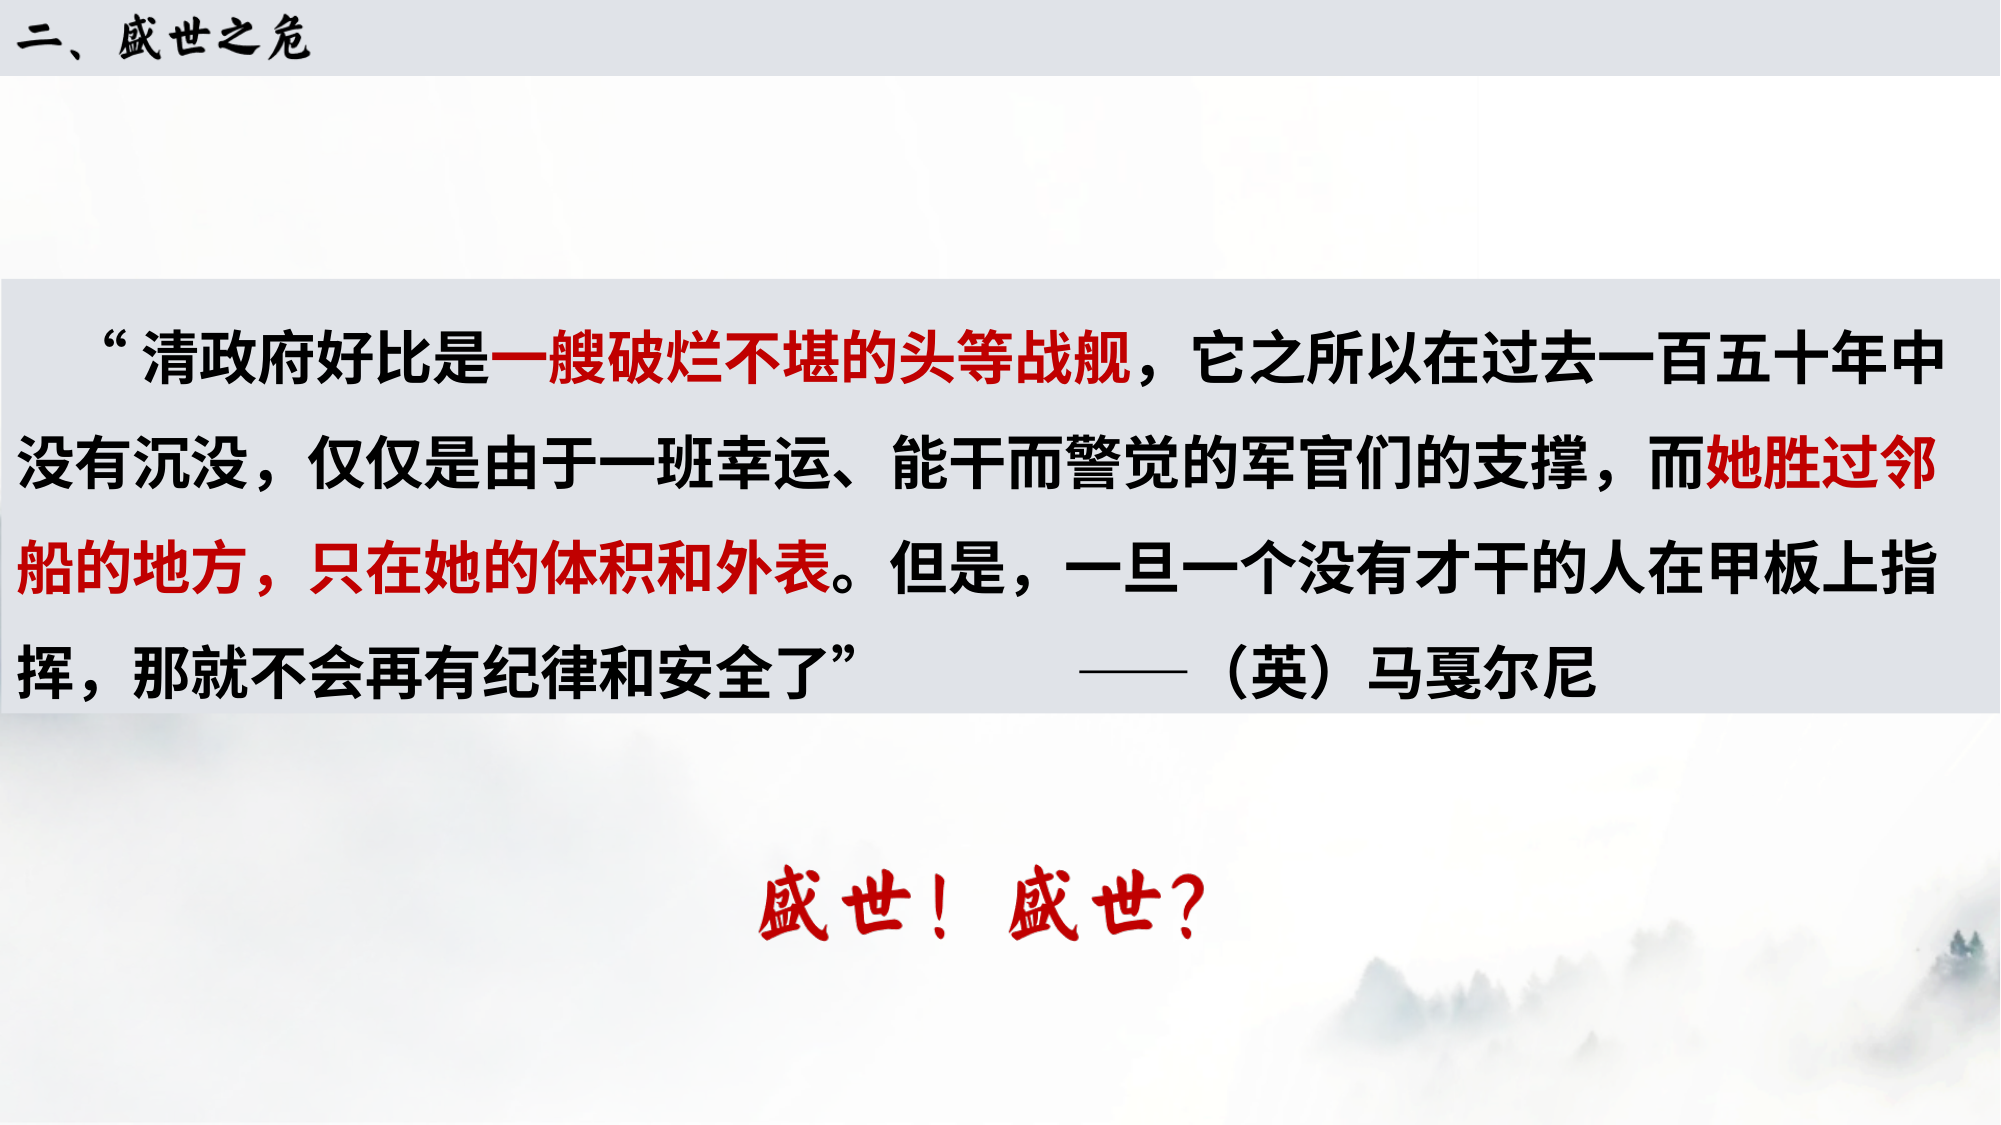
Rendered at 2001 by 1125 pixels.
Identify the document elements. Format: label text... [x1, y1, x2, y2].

text_box “清政府好比是一艘破烂不堪的头等战舰，它之所以在过去一百五十年中没有沉没，仅仅是由于一班幸运、能干而警觉的军官们的支撑，而她胜过邻船的地方，只在她的体积和外表。但是，一旦一个没有才干的人在甲板上指挥，那就不会再有纪律和安全了” ——（英）马戛尔尼 [1, 278, 2000, 714]
picture [0, 0, 2001, 1125]
